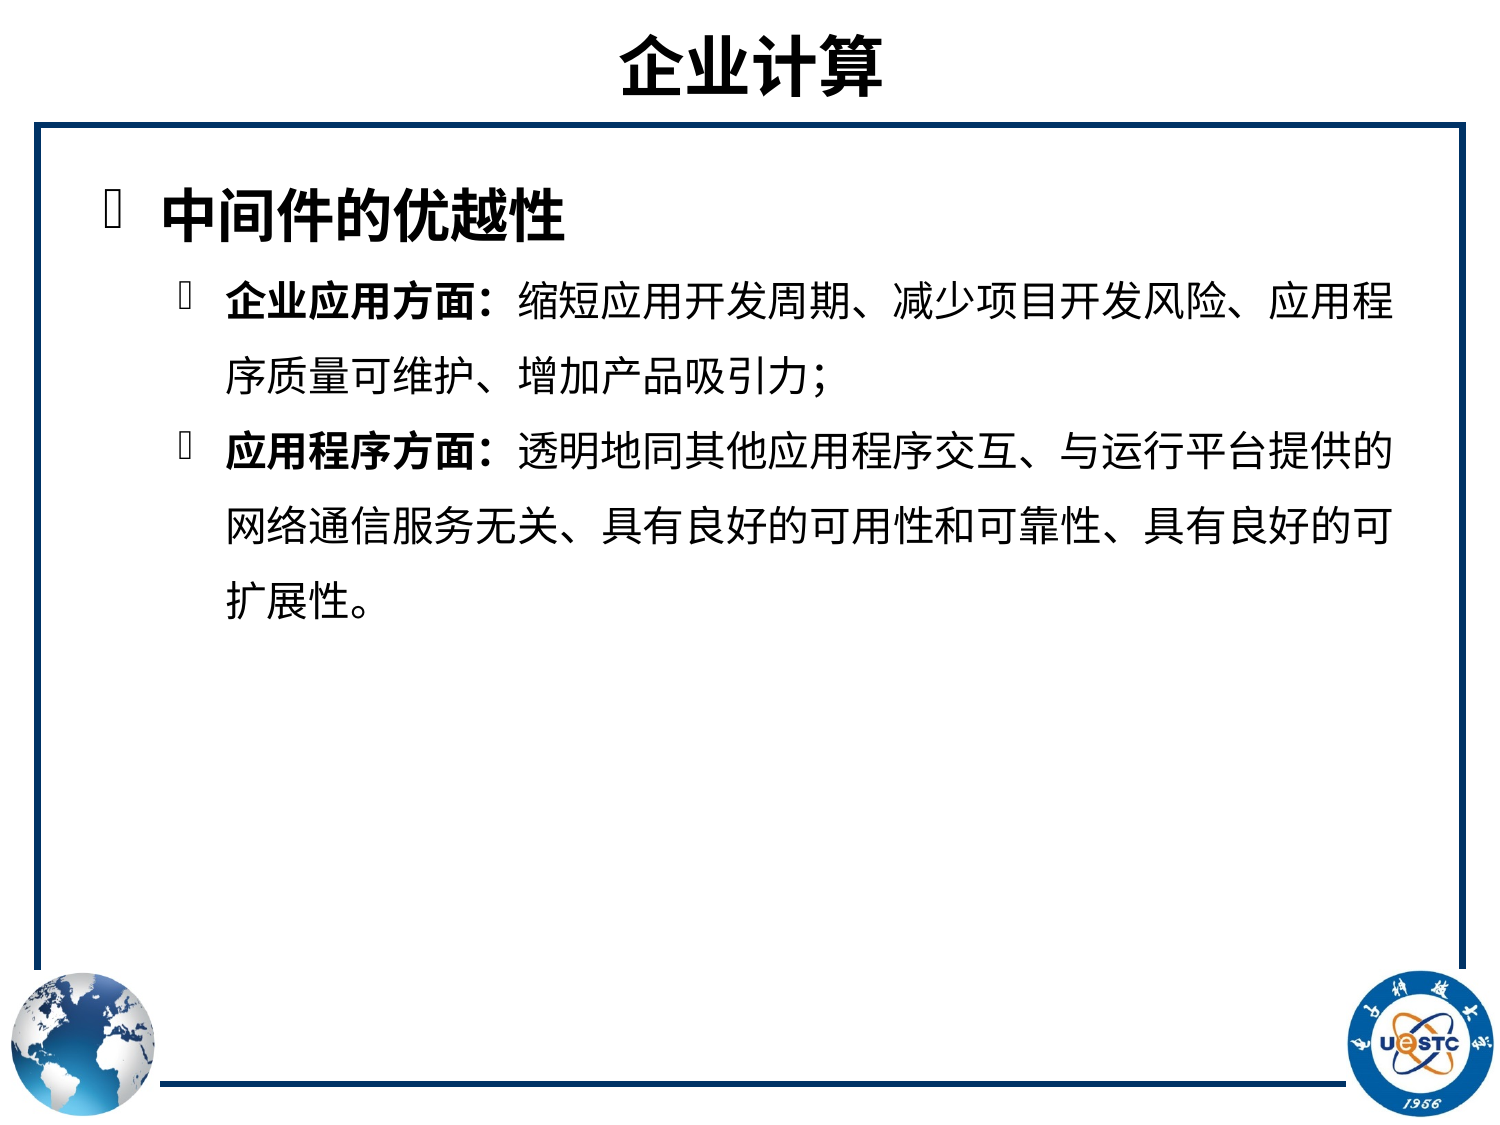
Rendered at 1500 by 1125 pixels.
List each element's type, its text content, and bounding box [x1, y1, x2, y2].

title 企业计算 [41, 19, 1463, 112]
picture [1346, 969, 1495, 1118]
picture [0, 970, 160, 1118]
text_box 中间件的优越性 企业应用方面：缩短应用开发周期、减少项目开发风险、应用程序质量可维护、增加产品吸引力； 应用程序方面：透明地同其他应用程序交互、与运行平台提供的网络通信服务无关、具有良好的可用性和可靠性、具有良好的可扩展性。 [88, 137, 1439, 1036]
